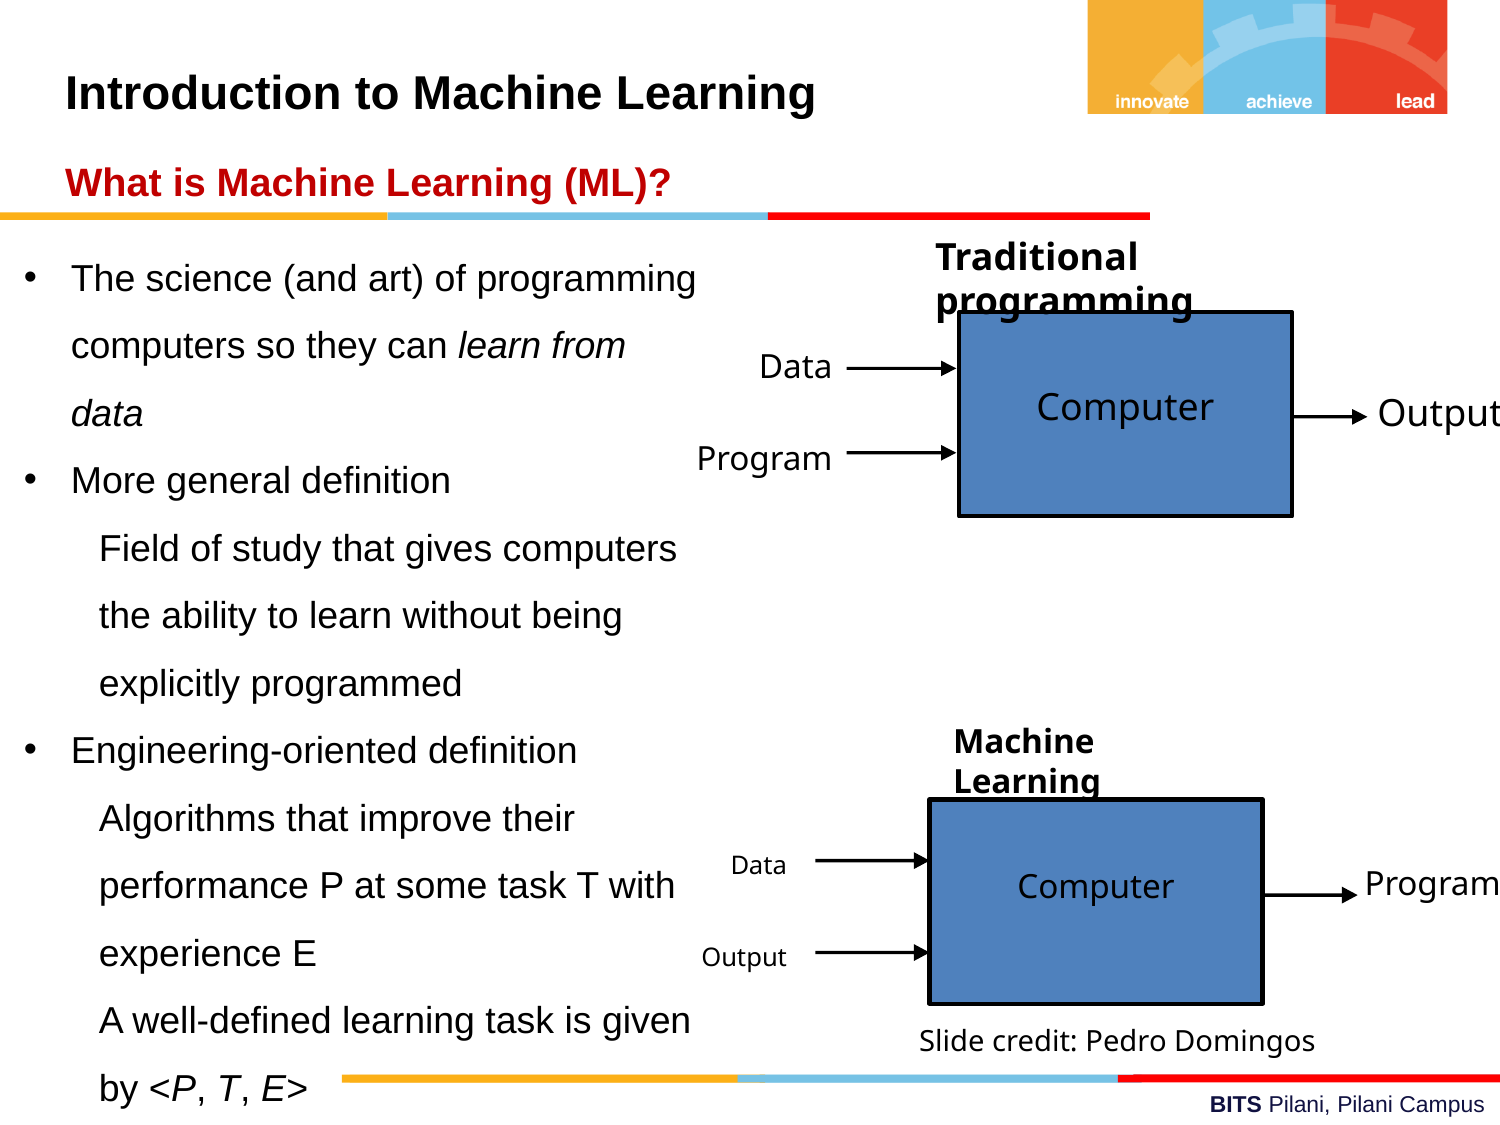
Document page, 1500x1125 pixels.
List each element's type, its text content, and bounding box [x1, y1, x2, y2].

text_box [574, 712, 1500, 1004]
text_box The science (and art) of programming computers so they can learn from data More general definition Field of study that gives computers the ability to learn without being explicitly programmed Engineering-oriented definition Algorithms that improve their performance P at some task T with experience E A well-defined learning task is given by <P, T, E> [8, 223, 716, 1117]
text_box Slide credit: Pedro Domingos [917, 1019, 1317, 1060]
picture [1087, 0, 1448, 114]
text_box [624, 224, 1500, 517]
list Introduction to Machine Learning What is Machine Learning (ML)? [50, 24, 1400, 213]
